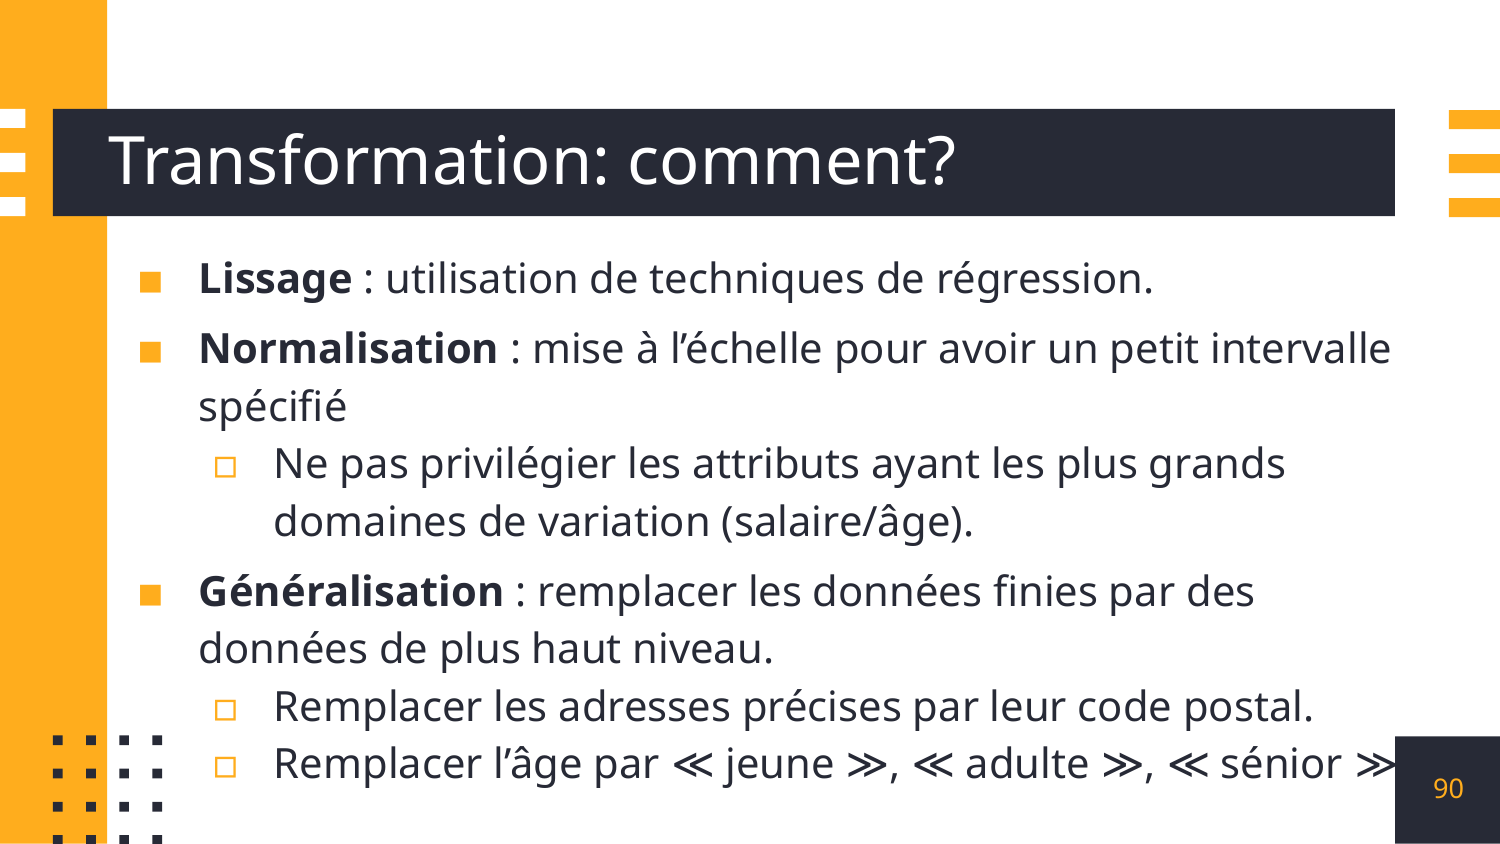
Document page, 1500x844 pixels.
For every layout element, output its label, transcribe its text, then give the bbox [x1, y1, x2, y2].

slide_number 90 [1395, 736, 1500, 844]
title Transformation: comment? [108, 108, 1396, 217]
list Lissage : utilisation de techniques de régression. Normalisation : mise à l’échelle pour avoir un petit intervalle spécifié Ne pas privilégier les attributs ayant les plus grands domaines de variation (salaire/âge). Généralisation : remplacer les données finies par des données de plus haut niveau. Remplacer les adresses précises par leur code postal. Remplacer l’âge par ≪ jeune ≫, ≪ adulte ≫, ≪ sénior ≫. [123, 244, 1424, 809]
